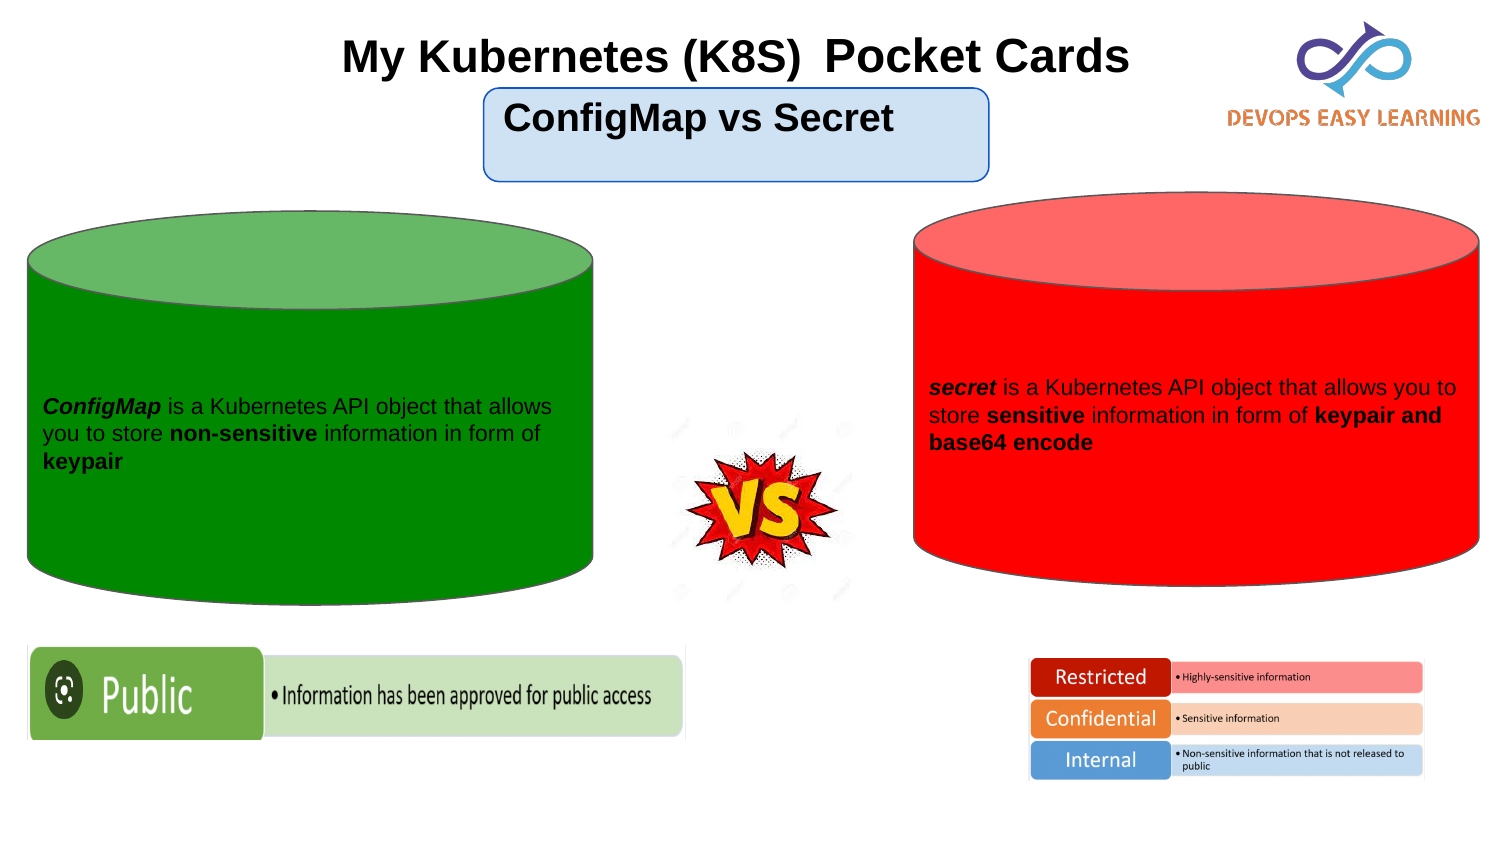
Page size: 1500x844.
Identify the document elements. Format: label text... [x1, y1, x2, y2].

text_box secret is a Kubernetes API object that allows you to store sensitive information in form of keypair and base64 encode [913, 192, 1479, 587]
text_box My Kubernetes (K8S) Pocket Cards [7, 9, 1214, 138]
text_box Persistent volume (PV) is a piece of storage provided by an administrator in a Kubernetes cluster. When a developer needs persistent storage for an application in the cluster, they request that storage by creating a persistent volume claim (PVC) and then mounting the volume to a path in the pod. Once that is done, the pod claims any volume that matches its requirements (such as size, access mode, and so on). An administrator can create multiple PVs with different capacities and configurations. It is up to the developer to provide a PVC for storage, and then Kubernetes matches a suitable PV with the PVC. If there is no PV to match the PVC, the StorageClass dynamically creates a PV and binds it to the PVC. [913, 192, 1479, 290]
text_box ConfigMap vs Secret [483, 87, 989, 182]
picture [27, 645, 686, 740]
picture [1216, 9, 1492, 148]
picture [1027, 658, 1426, 781]
text_box ConfigMap is a Kubernetes API object that allows you to store non-sensitive information in form of keypair [27, 211, 593, 606]
text_box [550, 233, 917, 299]
picture [665, 413, 857, 606]
text_box A PersistentVolume (PV) is a piece of storage in the cluster that has been provisioned by an administrator or dynamically provisioned using Storage Classes. [27, 211, 593, 309]
